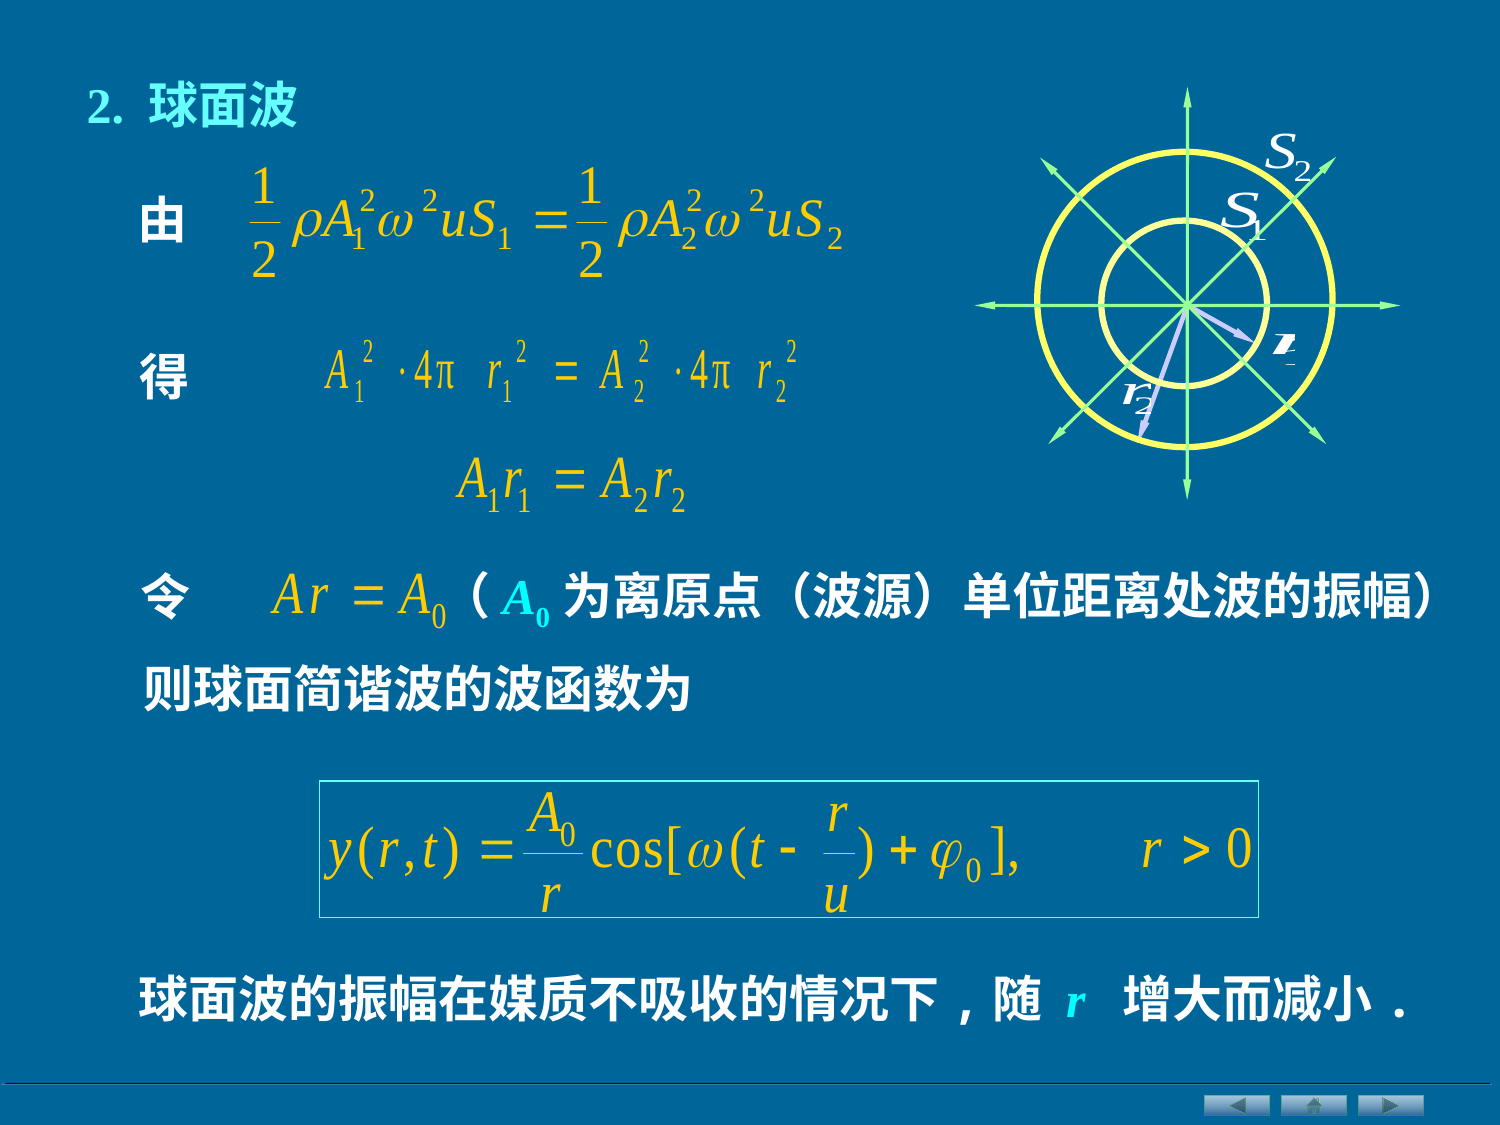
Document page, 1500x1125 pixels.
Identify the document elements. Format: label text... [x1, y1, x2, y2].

text_box （A0为离原点（波源）单位距离处波的振幅） [407, 557, 1495, 641]
text_box 令 [125, 558, 213, 633]
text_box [450, 446, 692, 516]
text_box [312, 325, 812, 410]
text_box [974, 86, 1401, 504]
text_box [245, 156, 848, 282]
text_box 球面波的振幅在媒质不吸收的情况下,随 r 增大而减小. [123, 944, 1400, 1035]
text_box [265, 562, 452, 634]
text_box 则球面简谐波的波函数为 [128, 649, 709, 725]
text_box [319, 781, 1259, 918]
text_box 由 [122, 180, 203, 256]
text_box 得 [124, 337, 205, 413]
text_box 2. 球面波 [71, 66, 314, 142]
